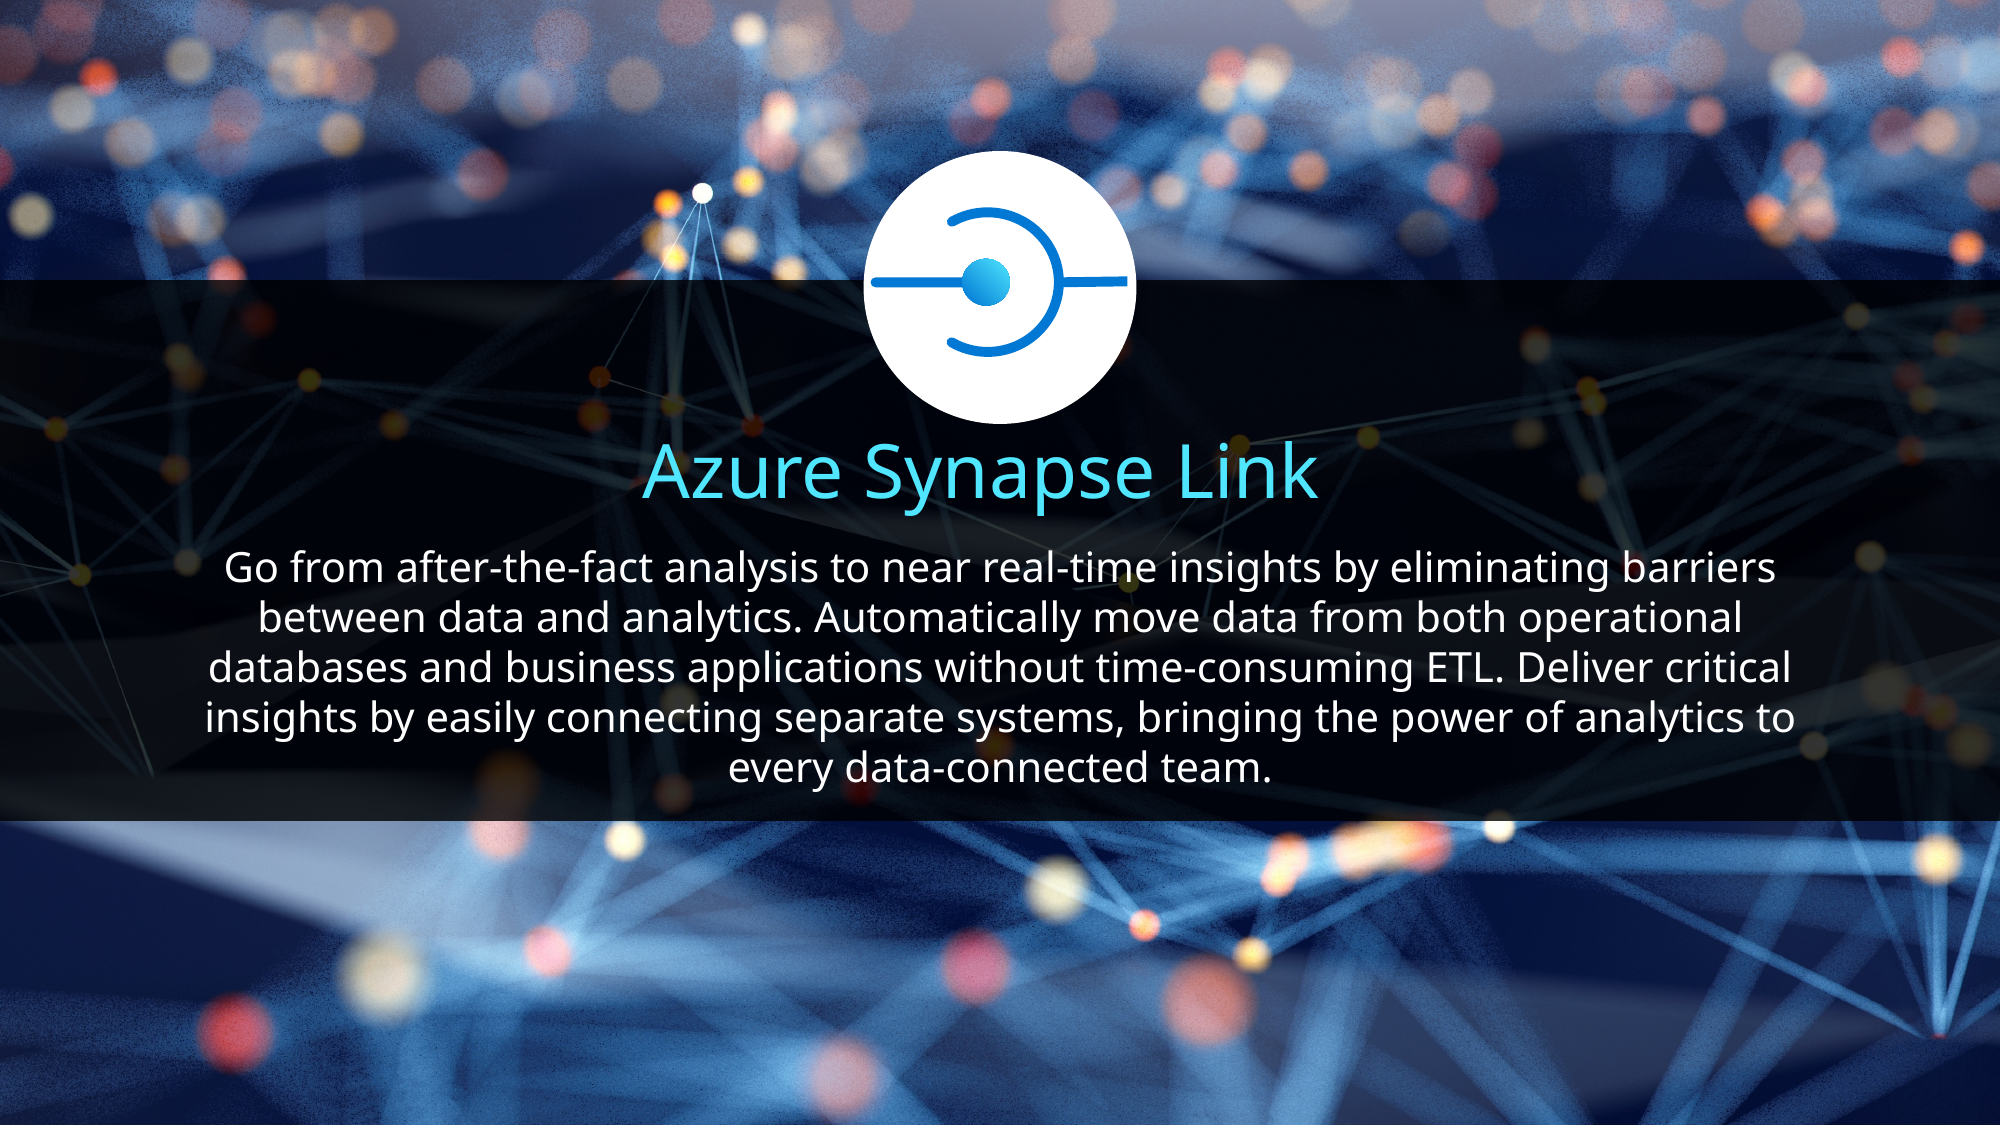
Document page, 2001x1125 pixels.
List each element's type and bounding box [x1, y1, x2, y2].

picture [0, 0, 2000, 1125]
text_box [875, 212, 1128, 353]
